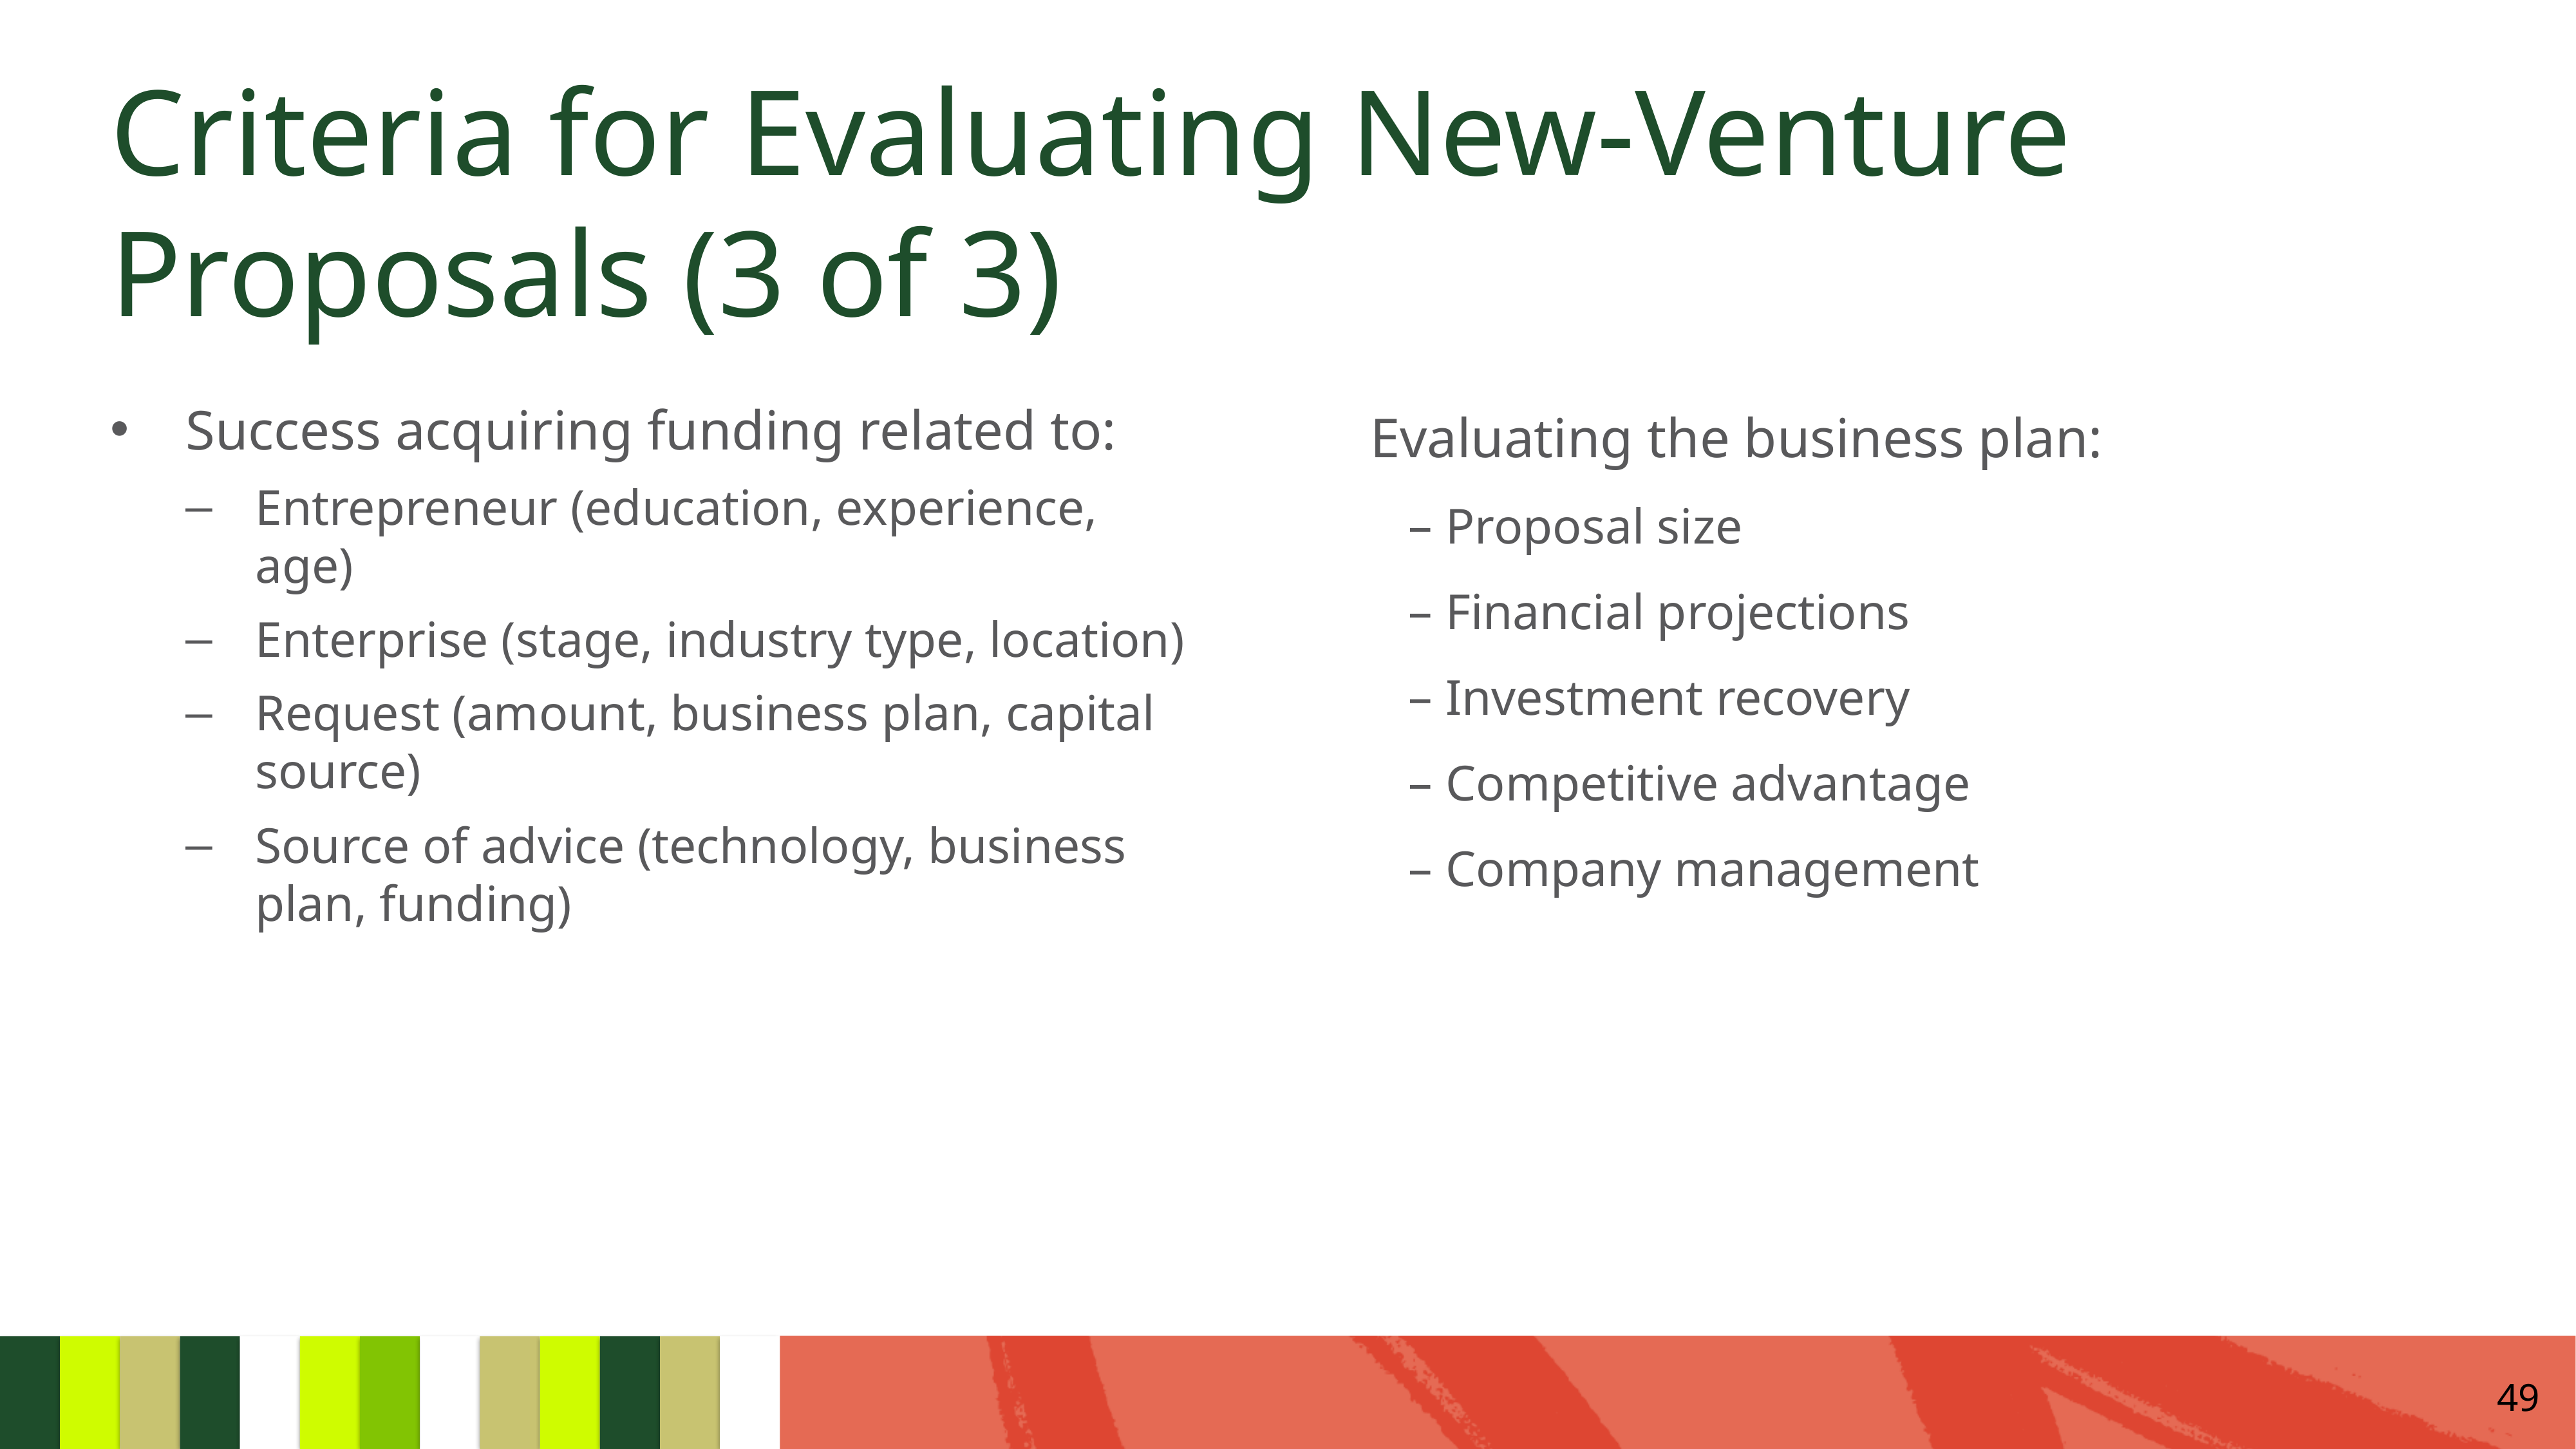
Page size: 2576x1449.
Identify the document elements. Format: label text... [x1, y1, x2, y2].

list Success acquiring funding related to: Entrepreneur (education, experience, age) Enterprise (stage, industry type, location) Request (amount, business plan, capital source) Source of advice (technology, business plan, funding) [100, 386, 1216, 1005]
picture [780, 1336, 2576, 1449]
title Criteria for Evaluating New-Venture Proposals (3 of 3) [100, 46, 2476, 352]
text_box Evaluating the business plan: Proposal size Financial projections Investment recovery Competitive advantage Company management [1360, 386, 2435, 1264]
slide_number 49 [2452, 1376, 2550, 1423]
